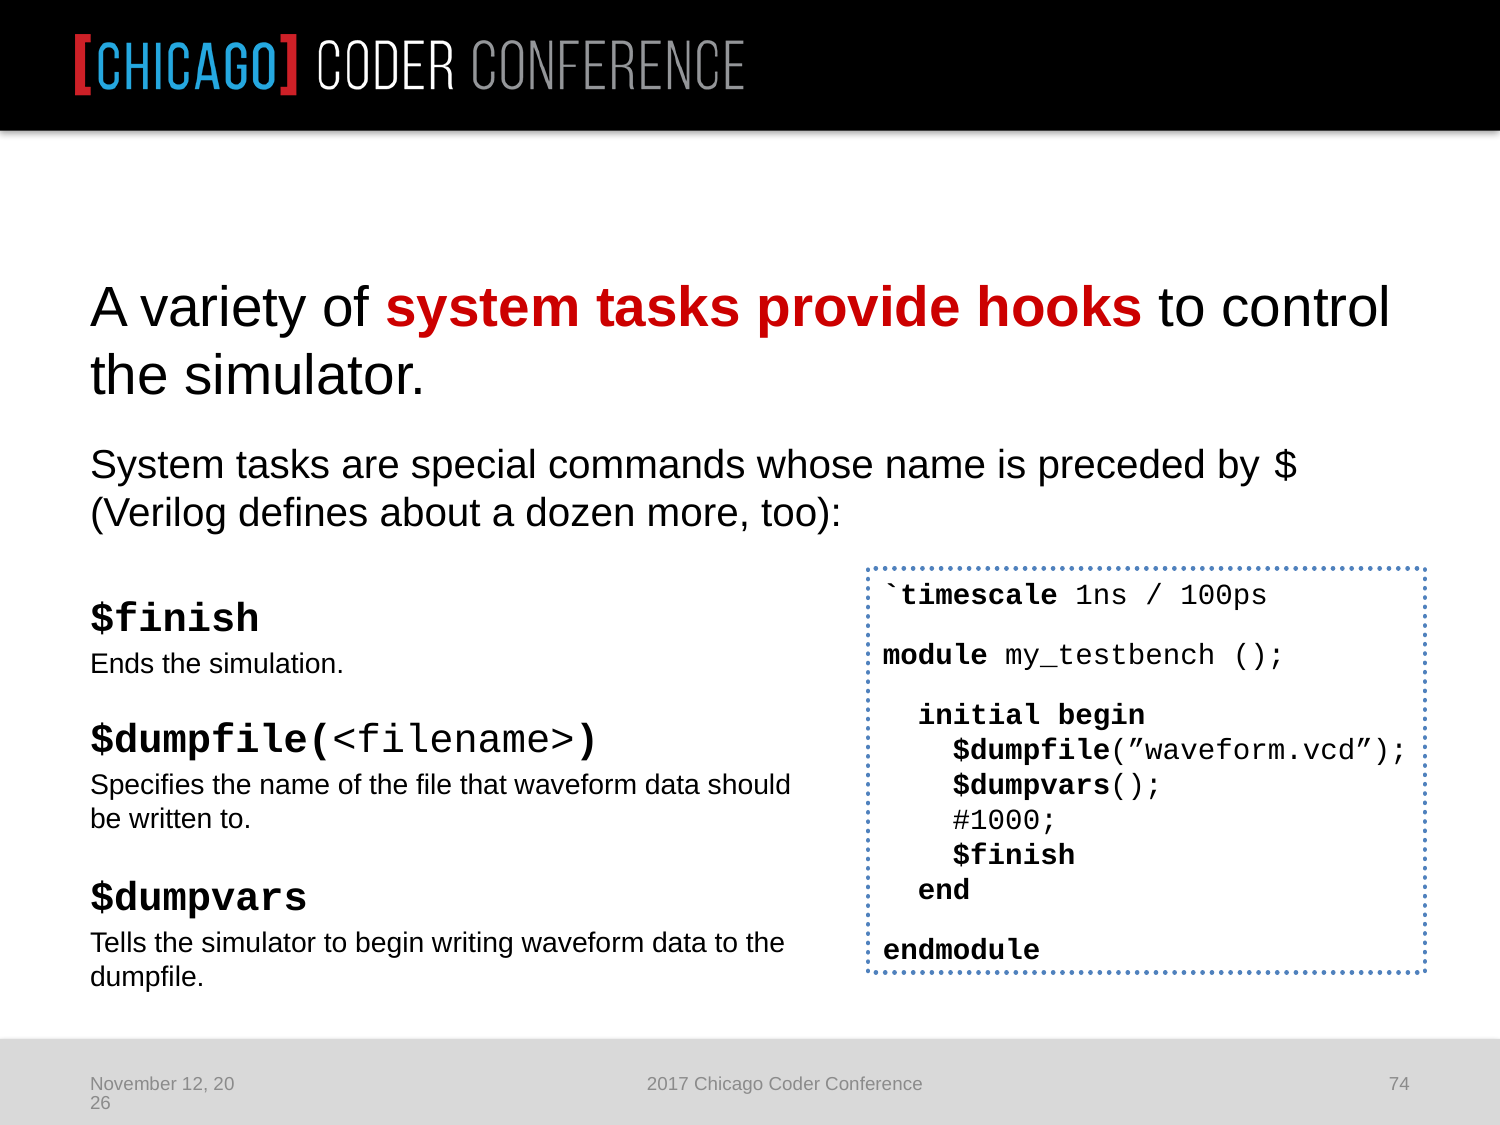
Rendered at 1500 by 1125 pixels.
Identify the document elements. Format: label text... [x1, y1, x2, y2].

list A variety of system tasks provide hooks to control the simulator. System tasks are special commands whose name is preceded by $ (Verilog defines about a dozen more, too): $finish Ends the simulation. $dumpfile(<filename>) Specifies the name of the file that waveform data should be written to. $dumpvars Tells the simulator to begin writing waveform data to the dumpfile. [75, 262, 1425, 1005]
slide_number 74 [1316, 1053, 1425, 1114]
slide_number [75, 1053, 258, 1114]
footer 2017 Chicago Coder Conference [258, 1053, 1316, 1114]
text_box `timescale 1ns / 100ps module my_testbench (); initial begin $dumpfile(”waveform.vcd”); $dumpvars(); #1000; $finish end endmodule [868, 568, 1425, 973]
picture [75, 34, 744, 98]
